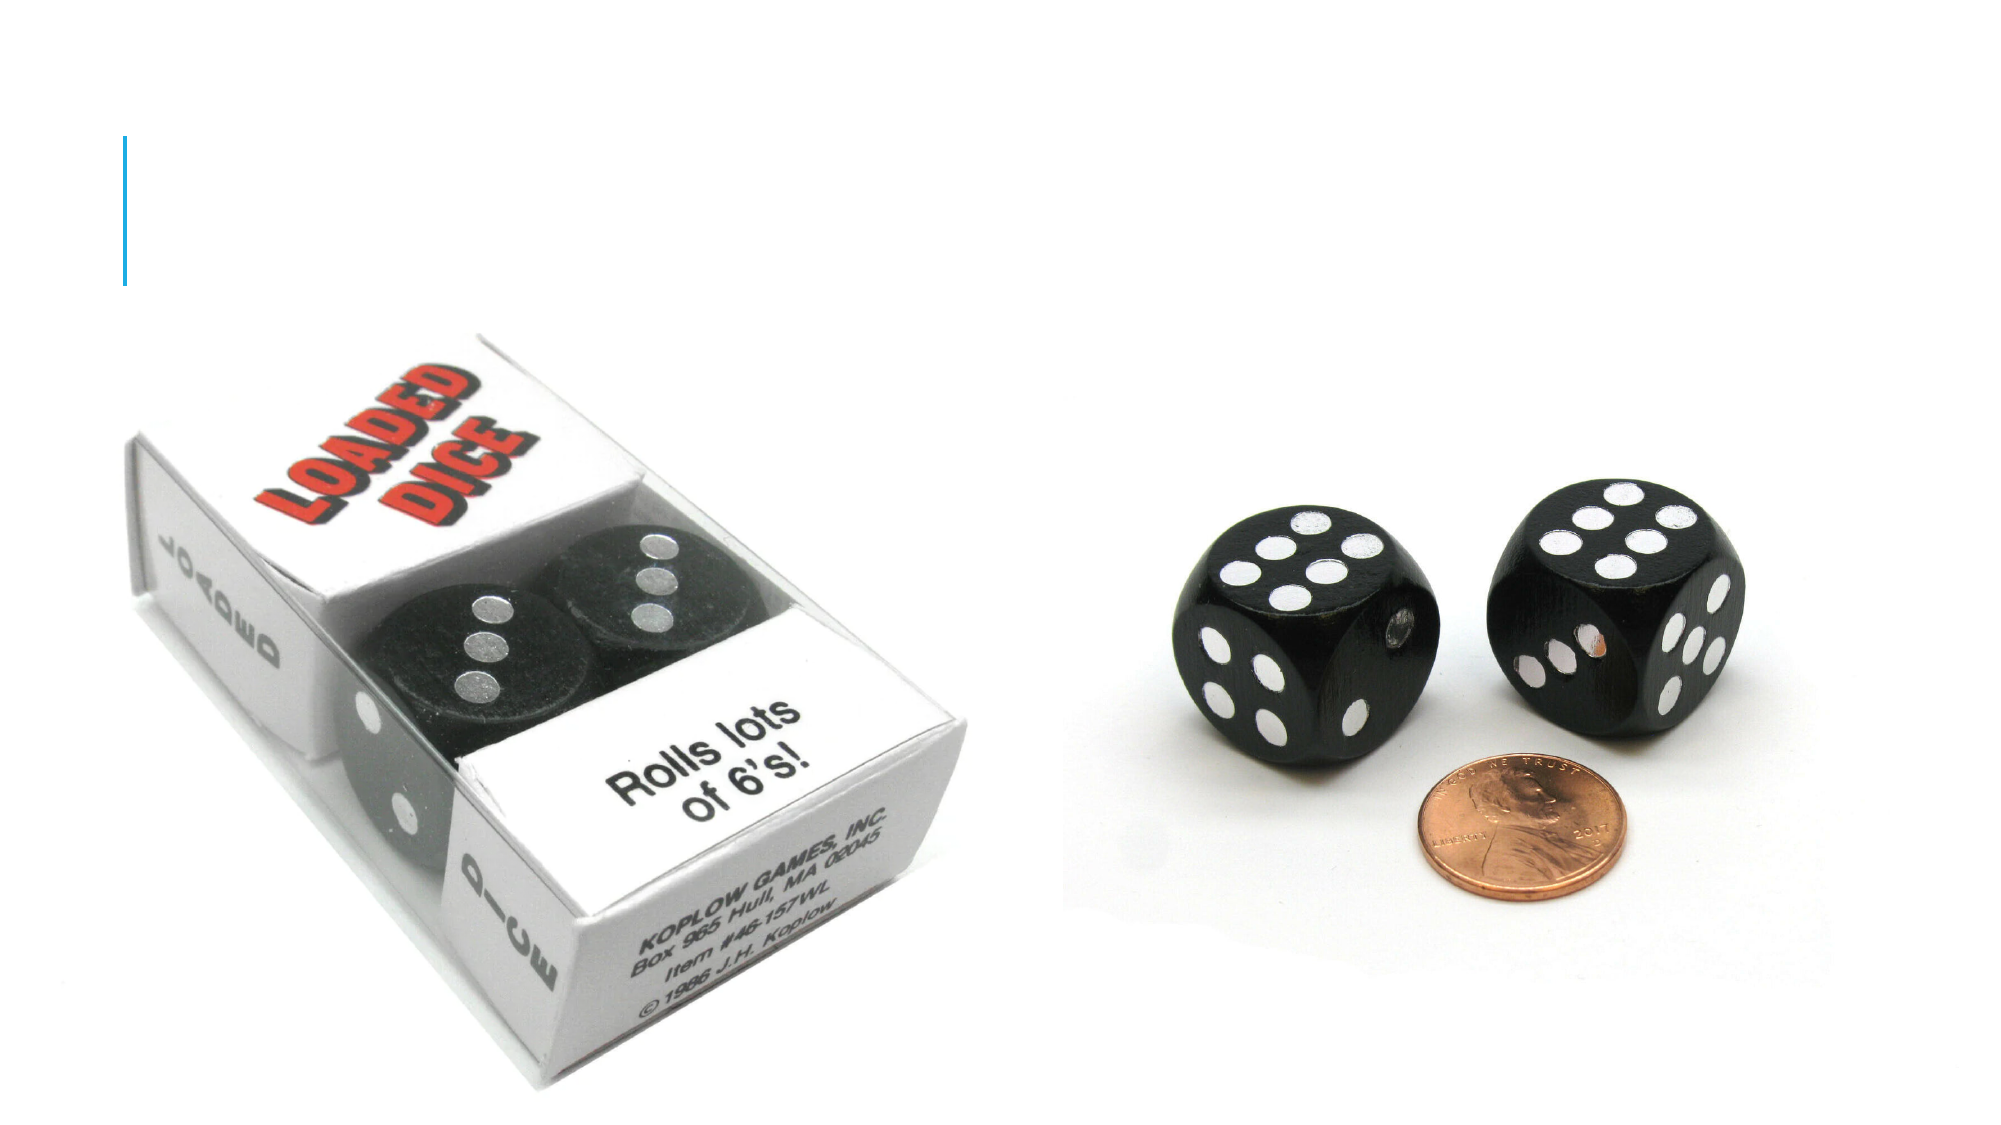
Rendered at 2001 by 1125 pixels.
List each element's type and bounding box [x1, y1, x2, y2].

picture [41, 290, 996, 1104]
picture [1062, 396, 1959, 1069]
